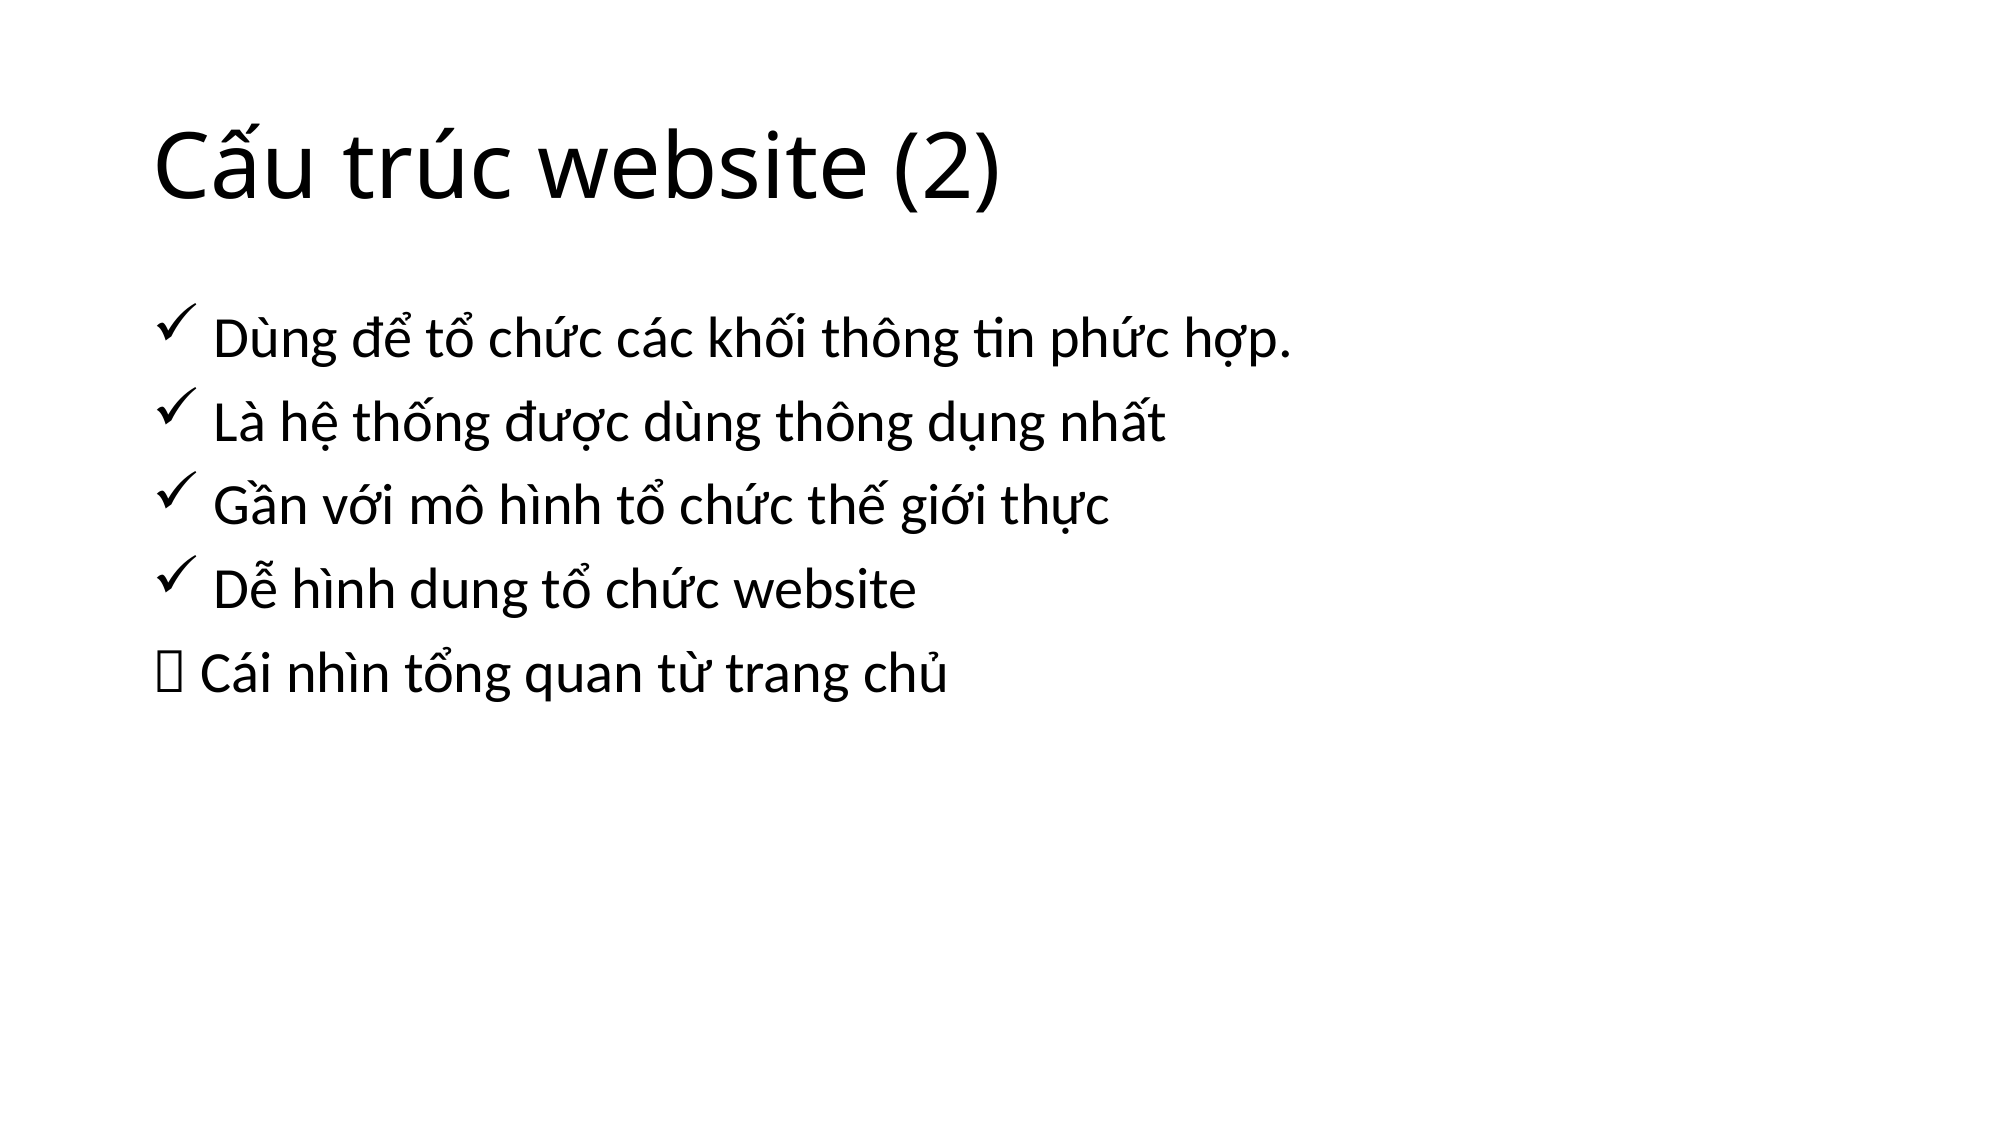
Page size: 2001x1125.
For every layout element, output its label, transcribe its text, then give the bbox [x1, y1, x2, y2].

list Dùng để tổ chức các khối thông tin phức hợp. Là hệ thống được dùng thông dụng nhất Gần với mô hình tổ chức thế giới thực Dễ hình dung tổ chức website  Cái nhìn tổng quan từ trang chủ [137, 299, 1863, 1014]
title Cấu trúc website (2) [137, 59, 1863, 278]
